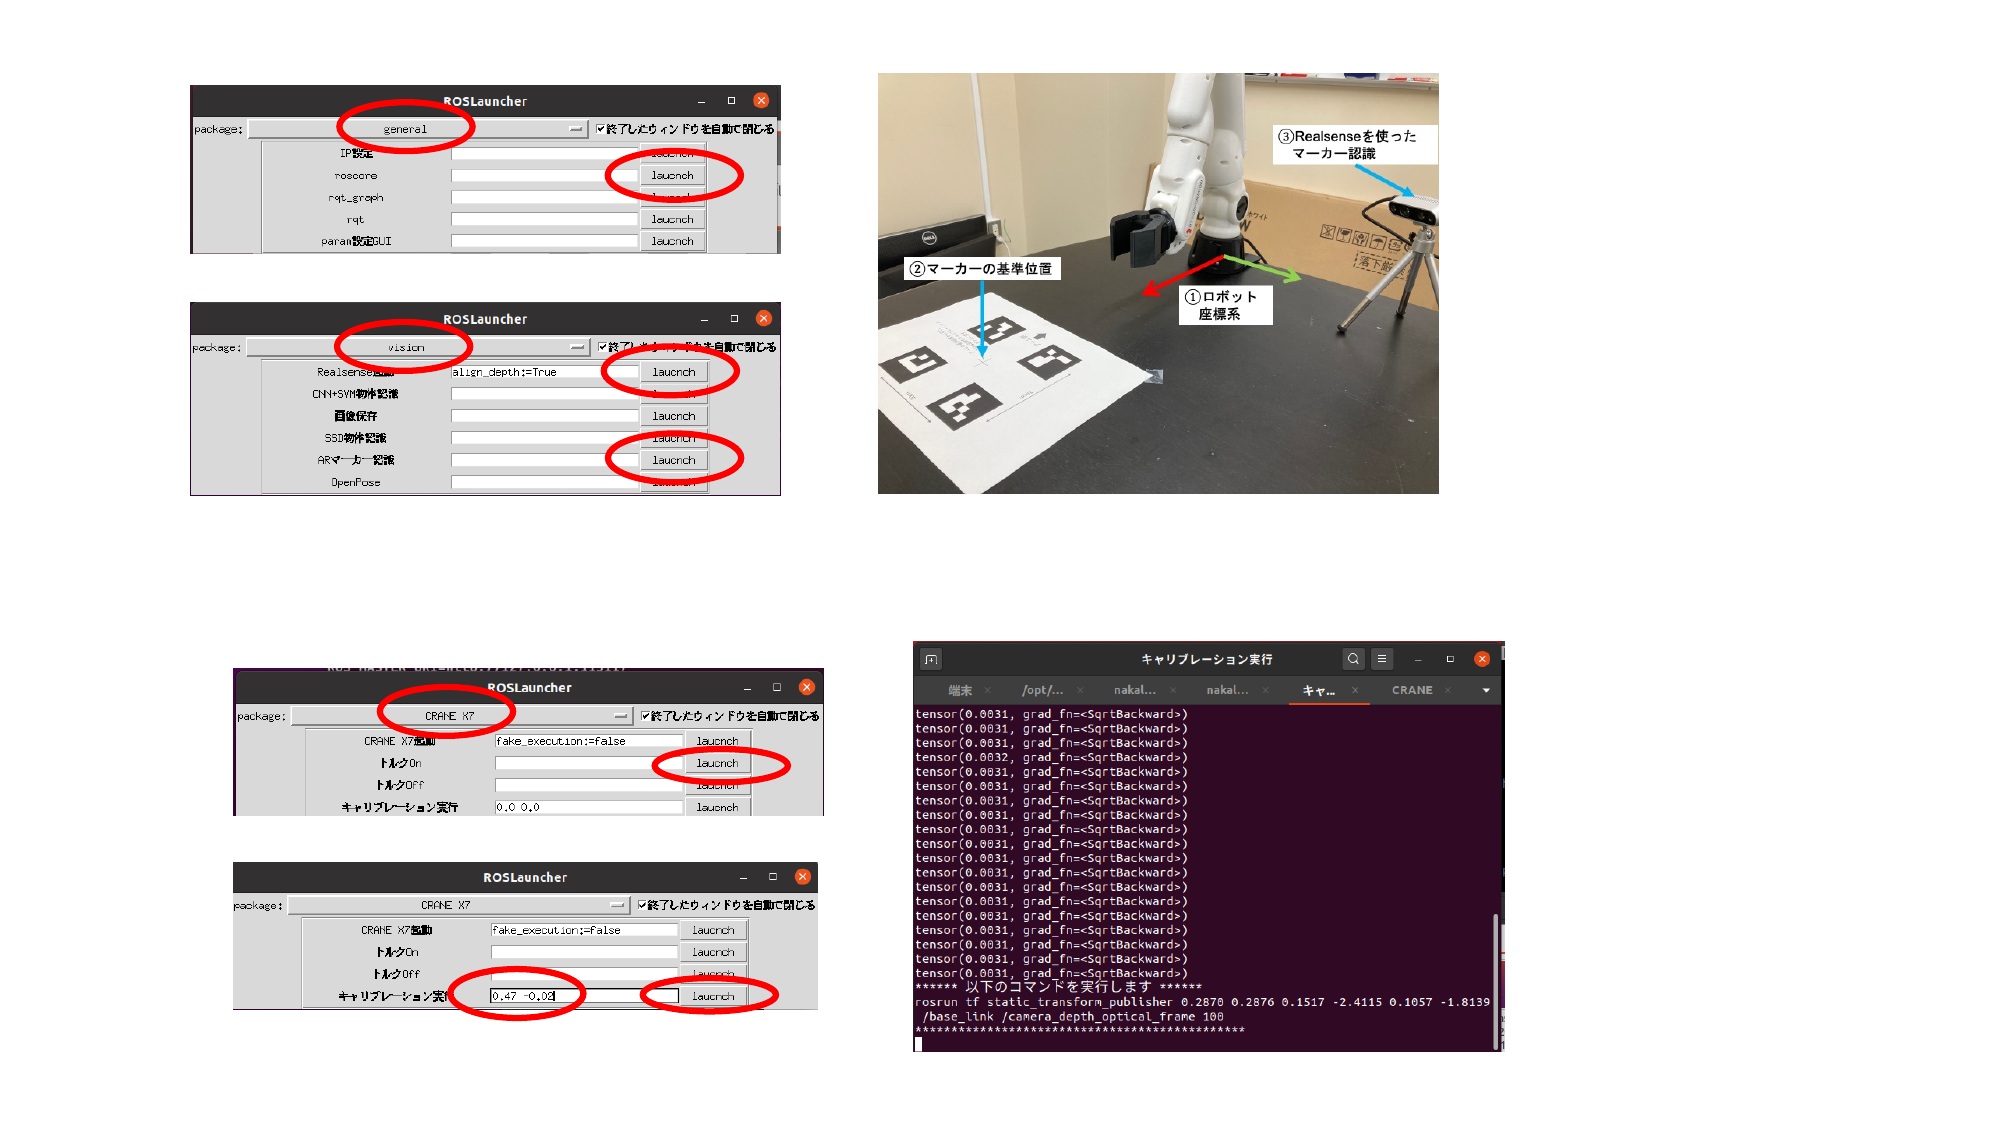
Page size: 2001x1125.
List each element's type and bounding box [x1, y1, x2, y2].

picture [878, 73, 1439, 494]
picture [233, 862, 818, 1010]
picture [913, 641, 1505, 1052]
picture [190, 302, 781, 496]
picture [190, 85, 781, 254]
text_box [465, 1010, 569, 1019]
picture [233, 668, 824, 816]
